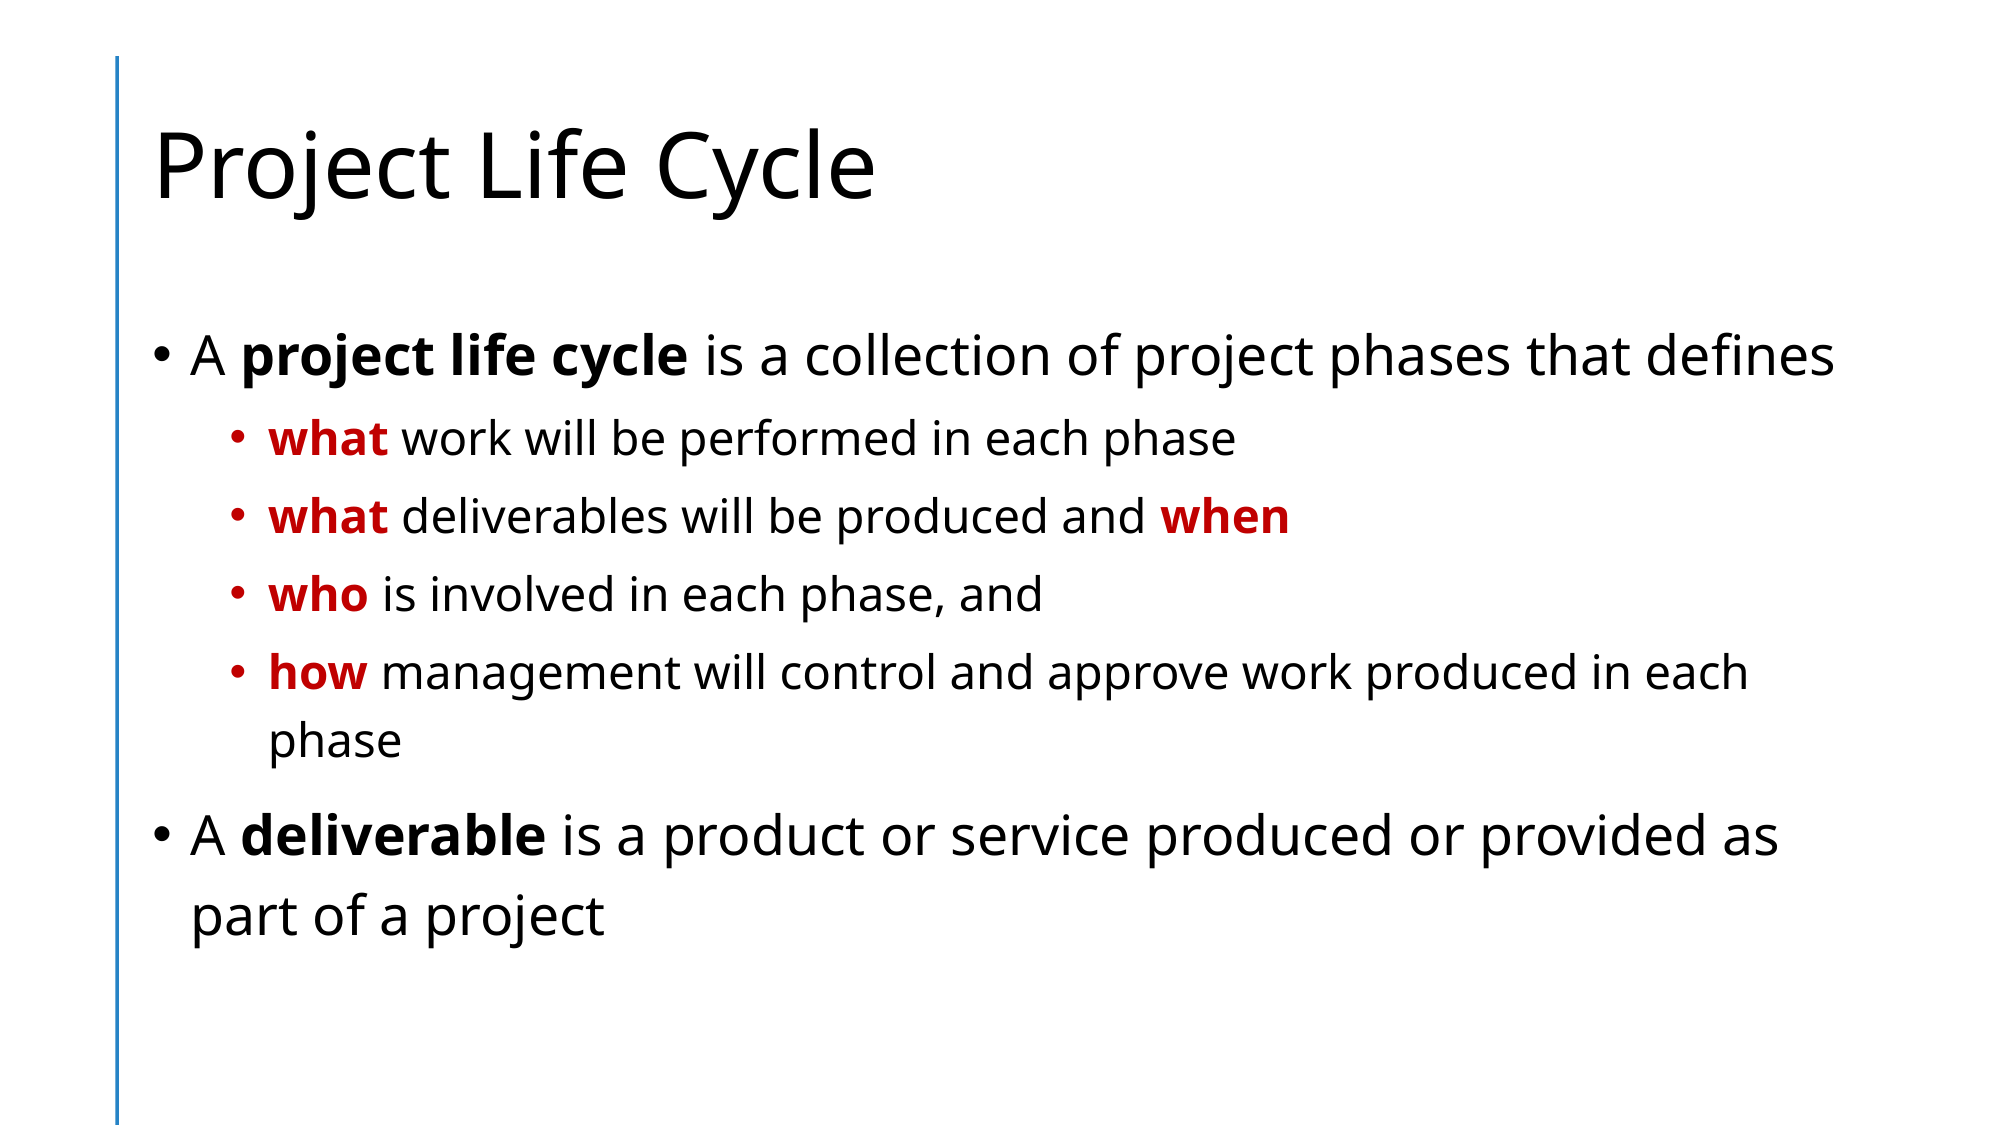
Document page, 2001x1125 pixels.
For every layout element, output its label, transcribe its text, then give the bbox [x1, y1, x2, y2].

title Project Life Cycle [137, 59, 1863, 278]
list A project life cycle is a collection of project phases that defines what work will be performed in each phase what deliverables will be produced and when who is involved in each phase, and how management will control and approve work produced in each phase A deliverable is a product or service produced or provided as part of a project [137, 299, 1863, 1014]
